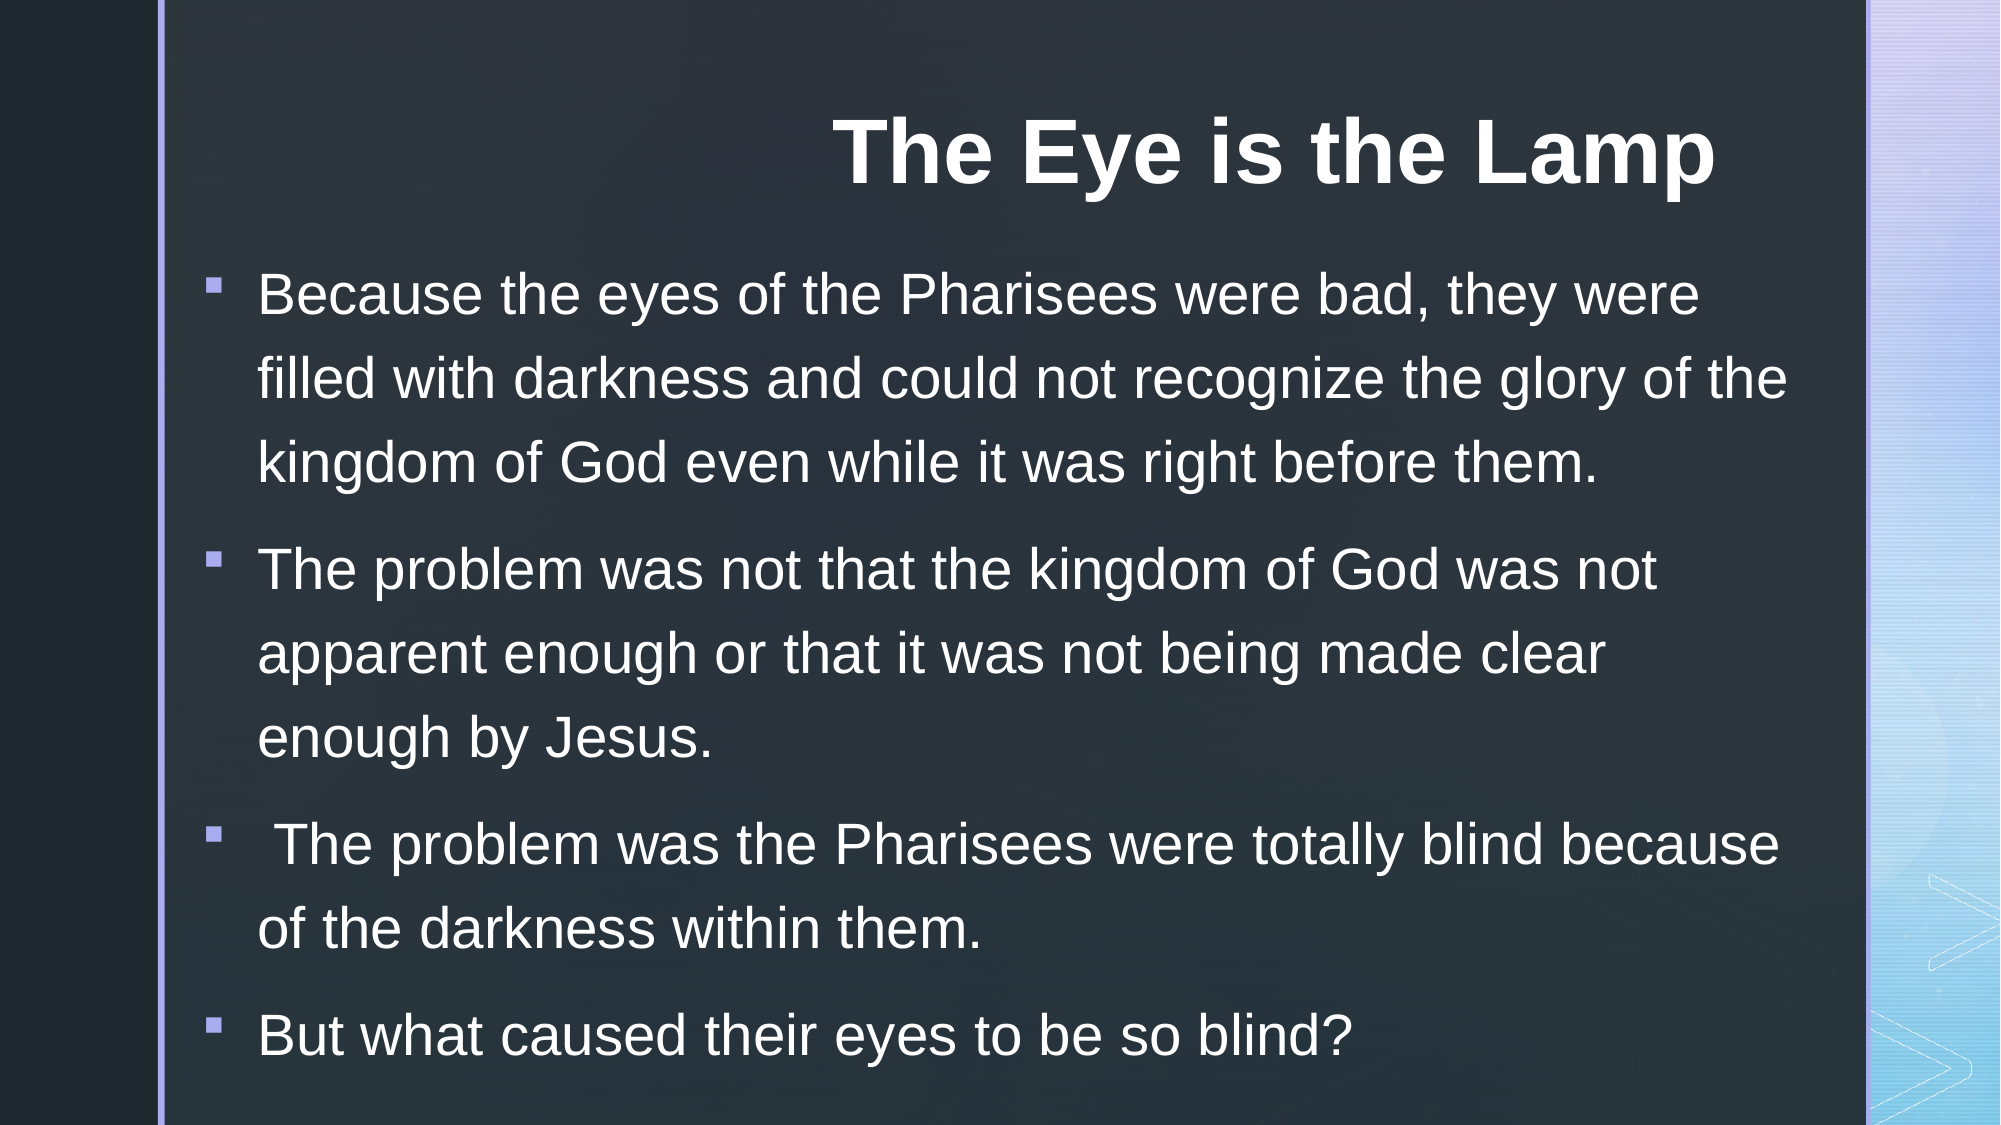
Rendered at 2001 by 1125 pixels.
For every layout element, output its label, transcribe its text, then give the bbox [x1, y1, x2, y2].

picture [1871, 0, 2001, 1125]
list Because the eyes of the Pharisees were bad, they were filled with darkness and could not recognize the glory of the kingdom of God even while it was right before them. The problem was not that the kingdom of God was not apparent enough or that it was not being made clear enough by Jesus. The problem was the Pharisees were totally blind because of the darkness within them. But what caused their eyes to be so blind? [185, 291, 1828, 1125]
title The Eye is the Lamp [428, 96, 1734, 274]
